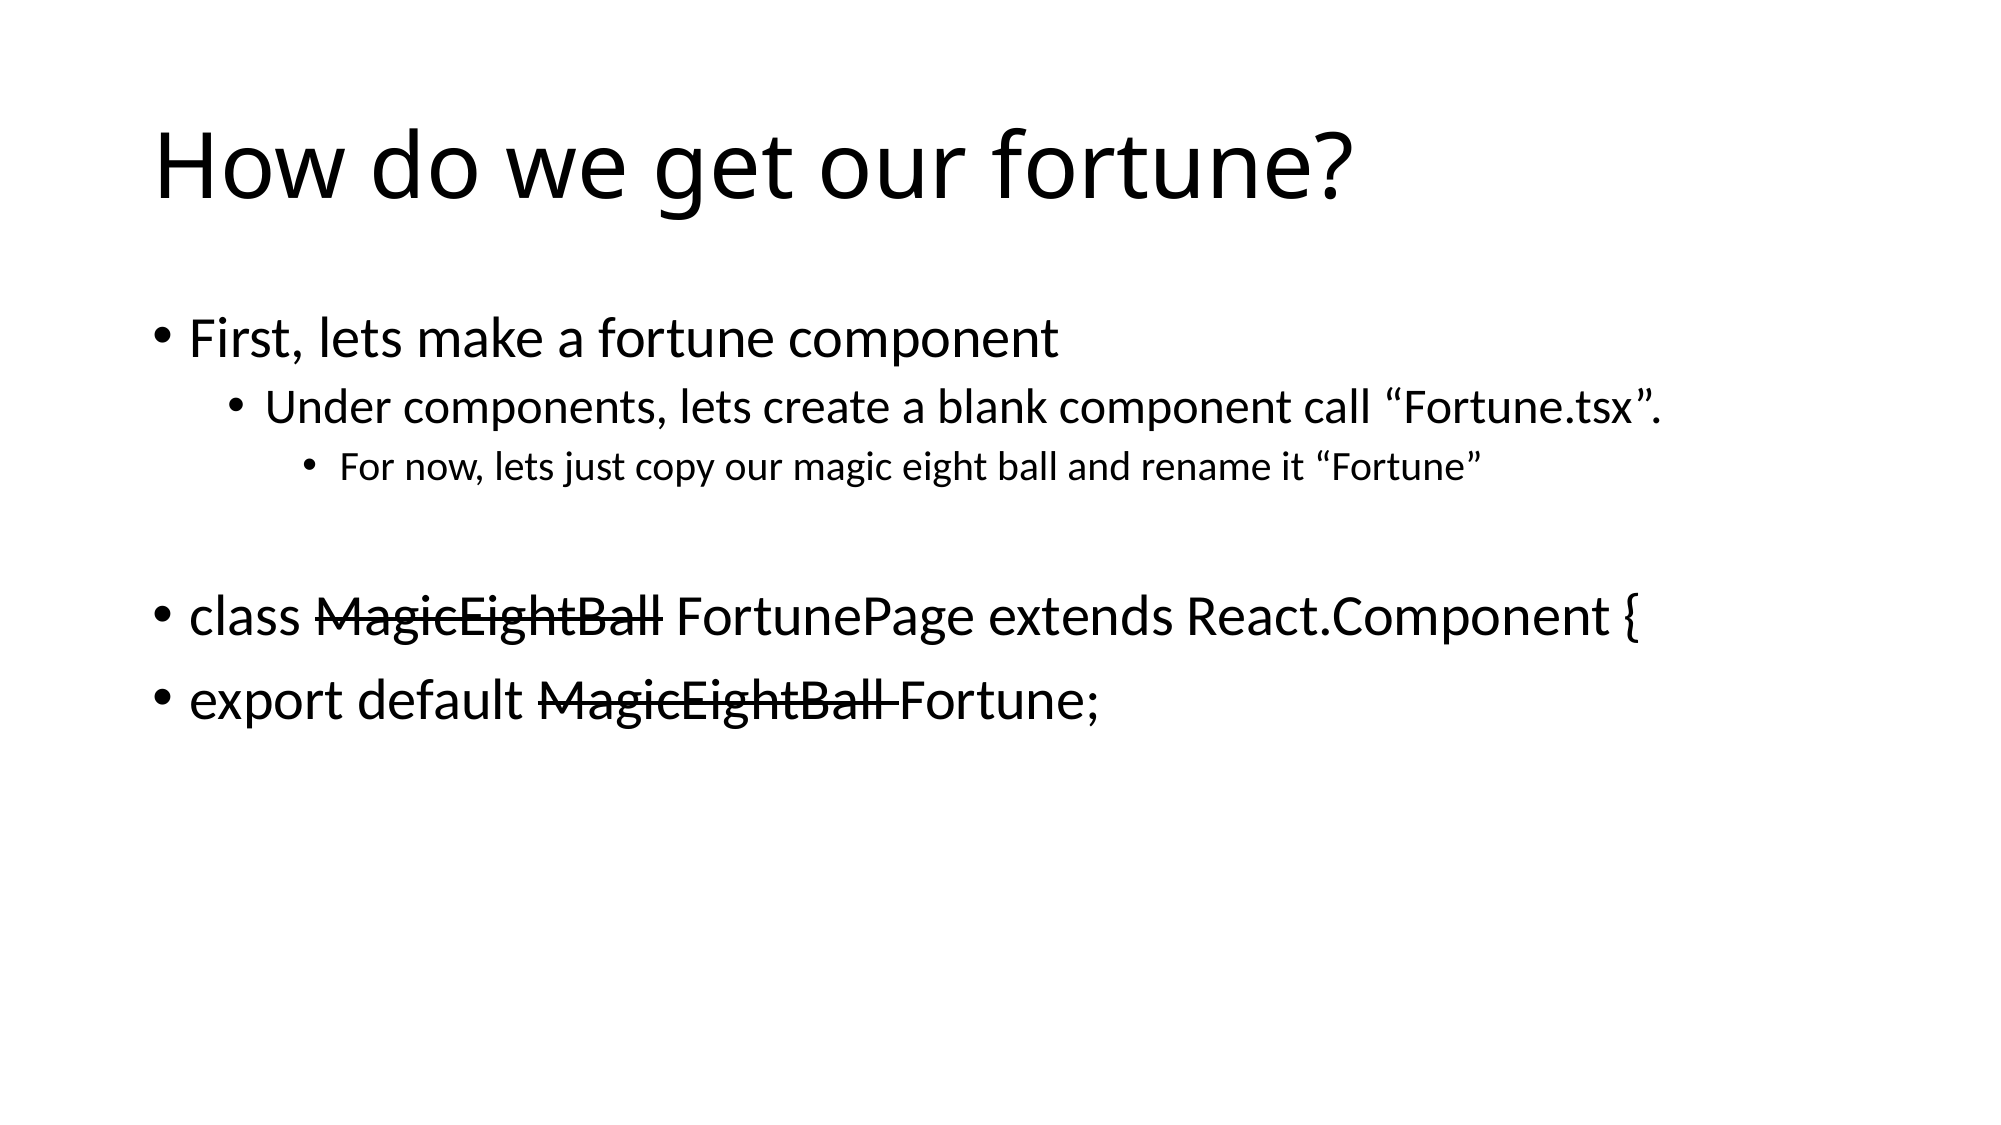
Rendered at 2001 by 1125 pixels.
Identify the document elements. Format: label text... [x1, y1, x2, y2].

title How do we get our fortune? [137, 59, 1863, 278]
list First, lets make a fortune component Under components, lets create a blank component call “Fortune.tsx”. For now, lets just copy our magic eight ball and rename it “Fortune” class MagicEightBall FortunePage extends React.Component { export default MagicEightBall Fortune; [137, 299, 1863, 1014]
